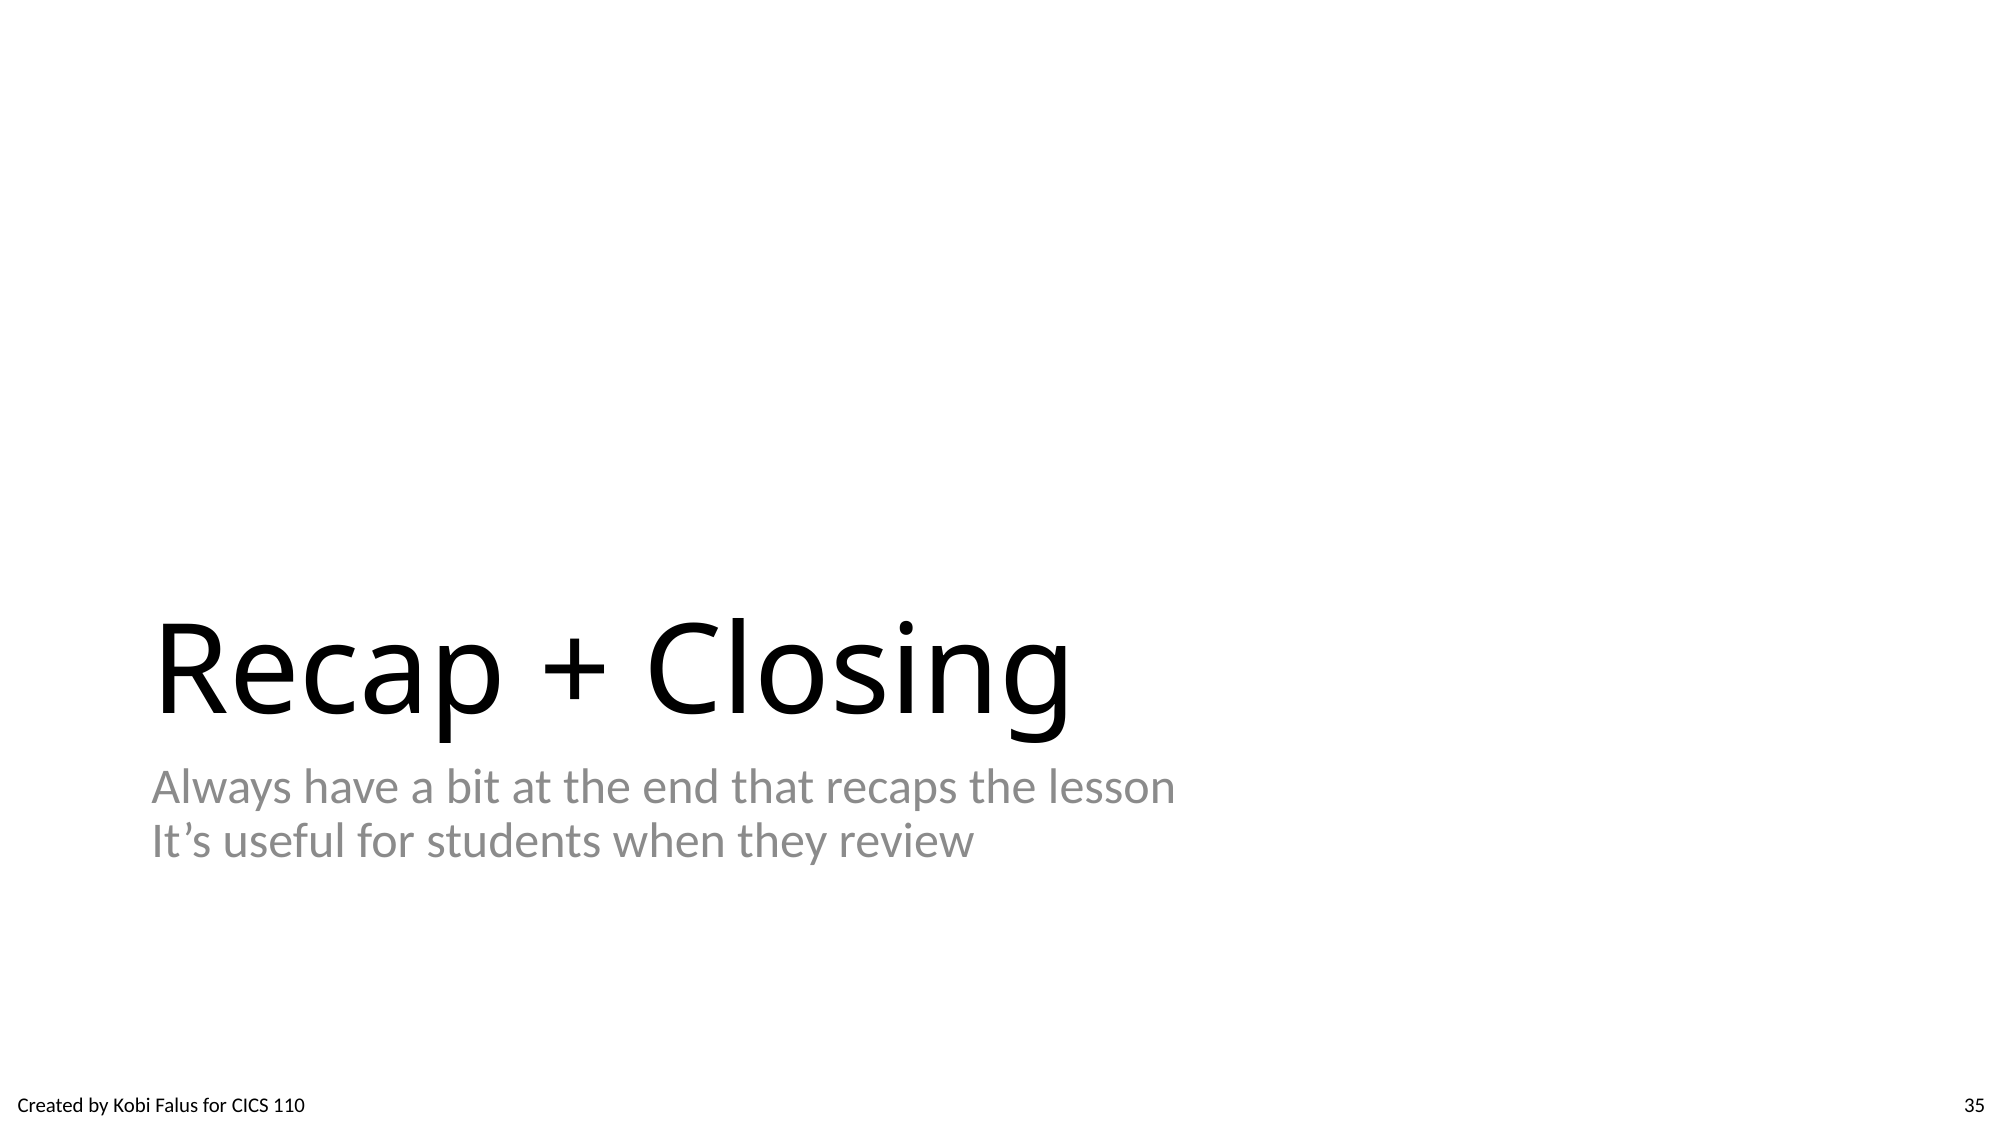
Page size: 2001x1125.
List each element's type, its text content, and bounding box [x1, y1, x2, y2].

list Always have a bit at the end that recaps the lesson It’s useful for students when they review [136, 752, 1862, 999]
title Recap + Closing [136, 280, 1862, 749]
